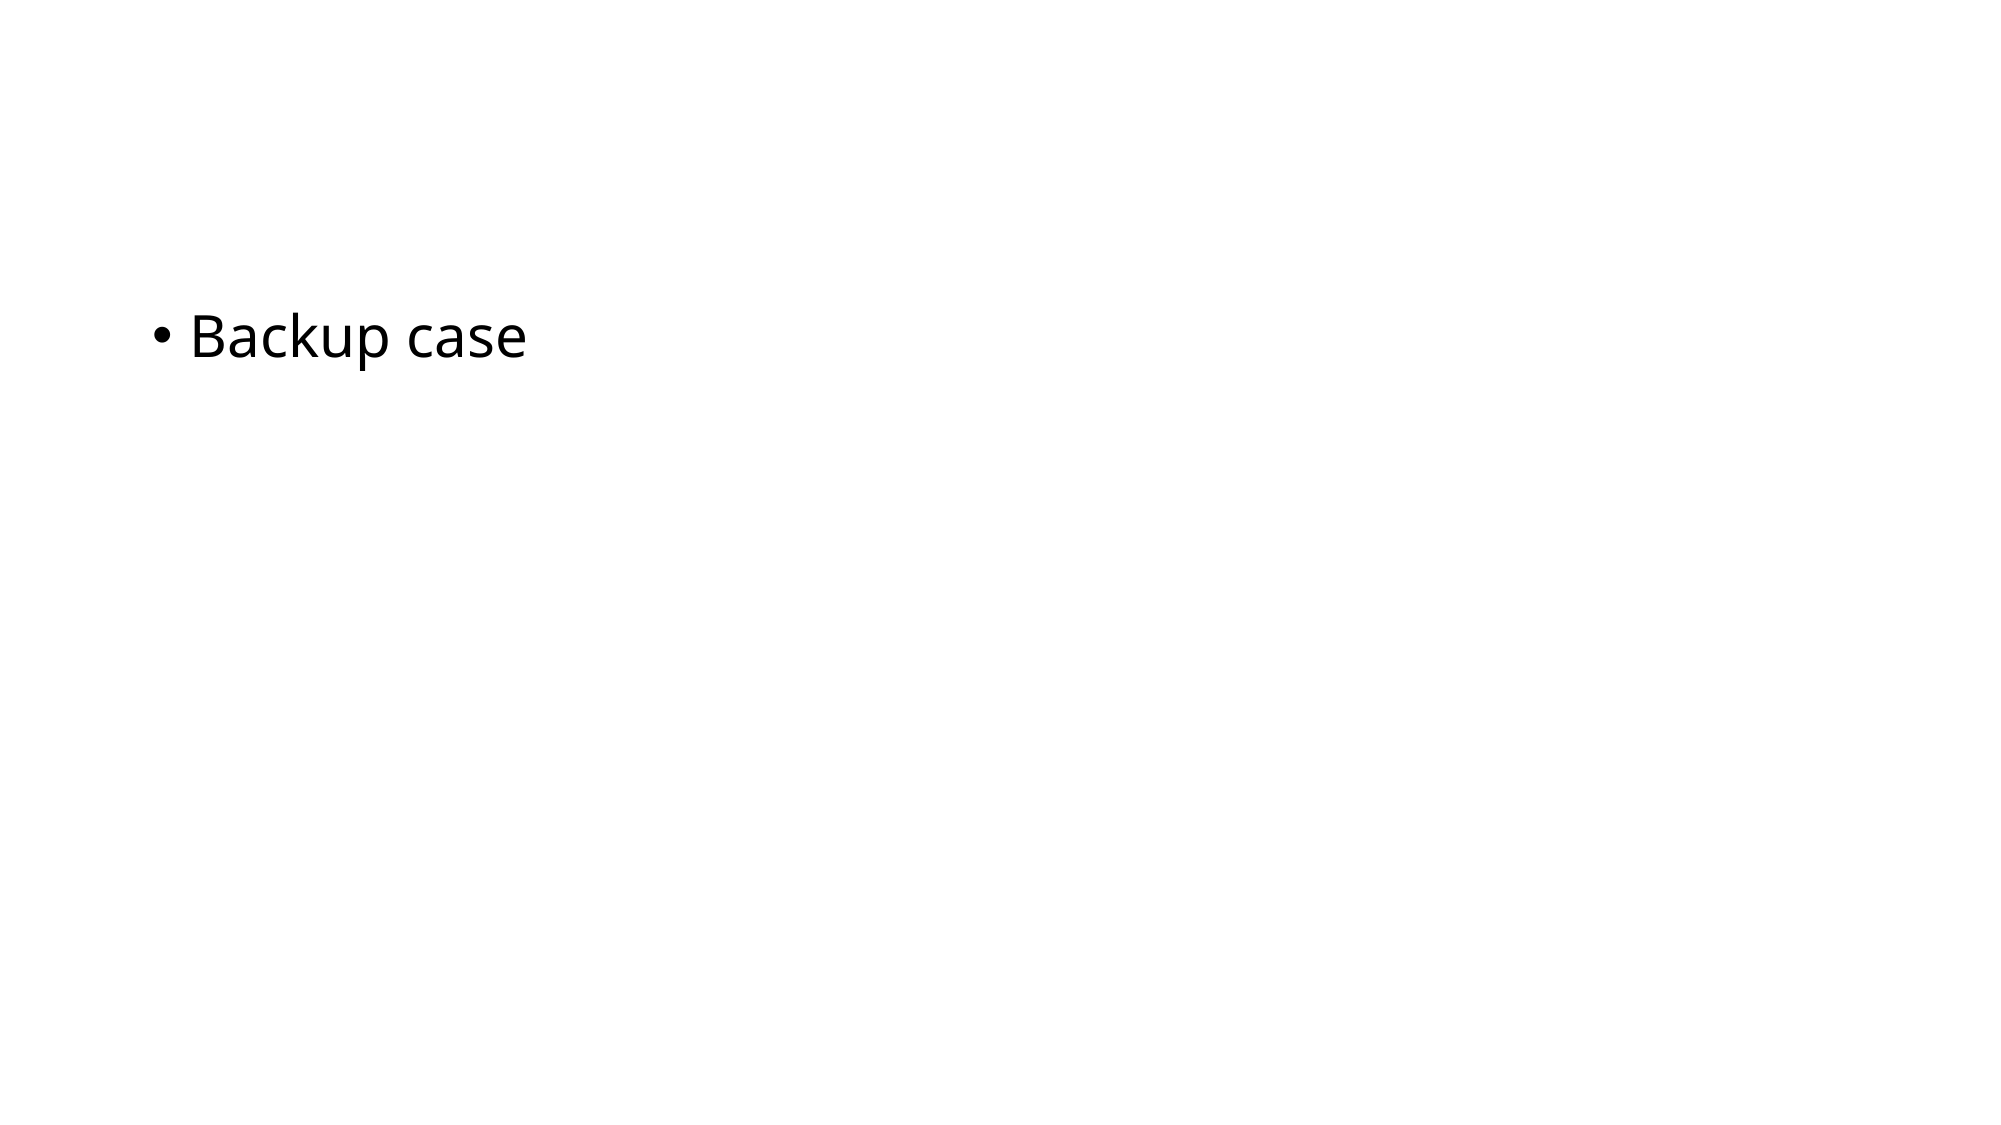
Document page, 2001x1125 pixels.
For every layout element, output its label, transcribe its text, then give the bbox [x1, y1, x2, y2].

list Backup case [137, 299, 1863, 1014]
